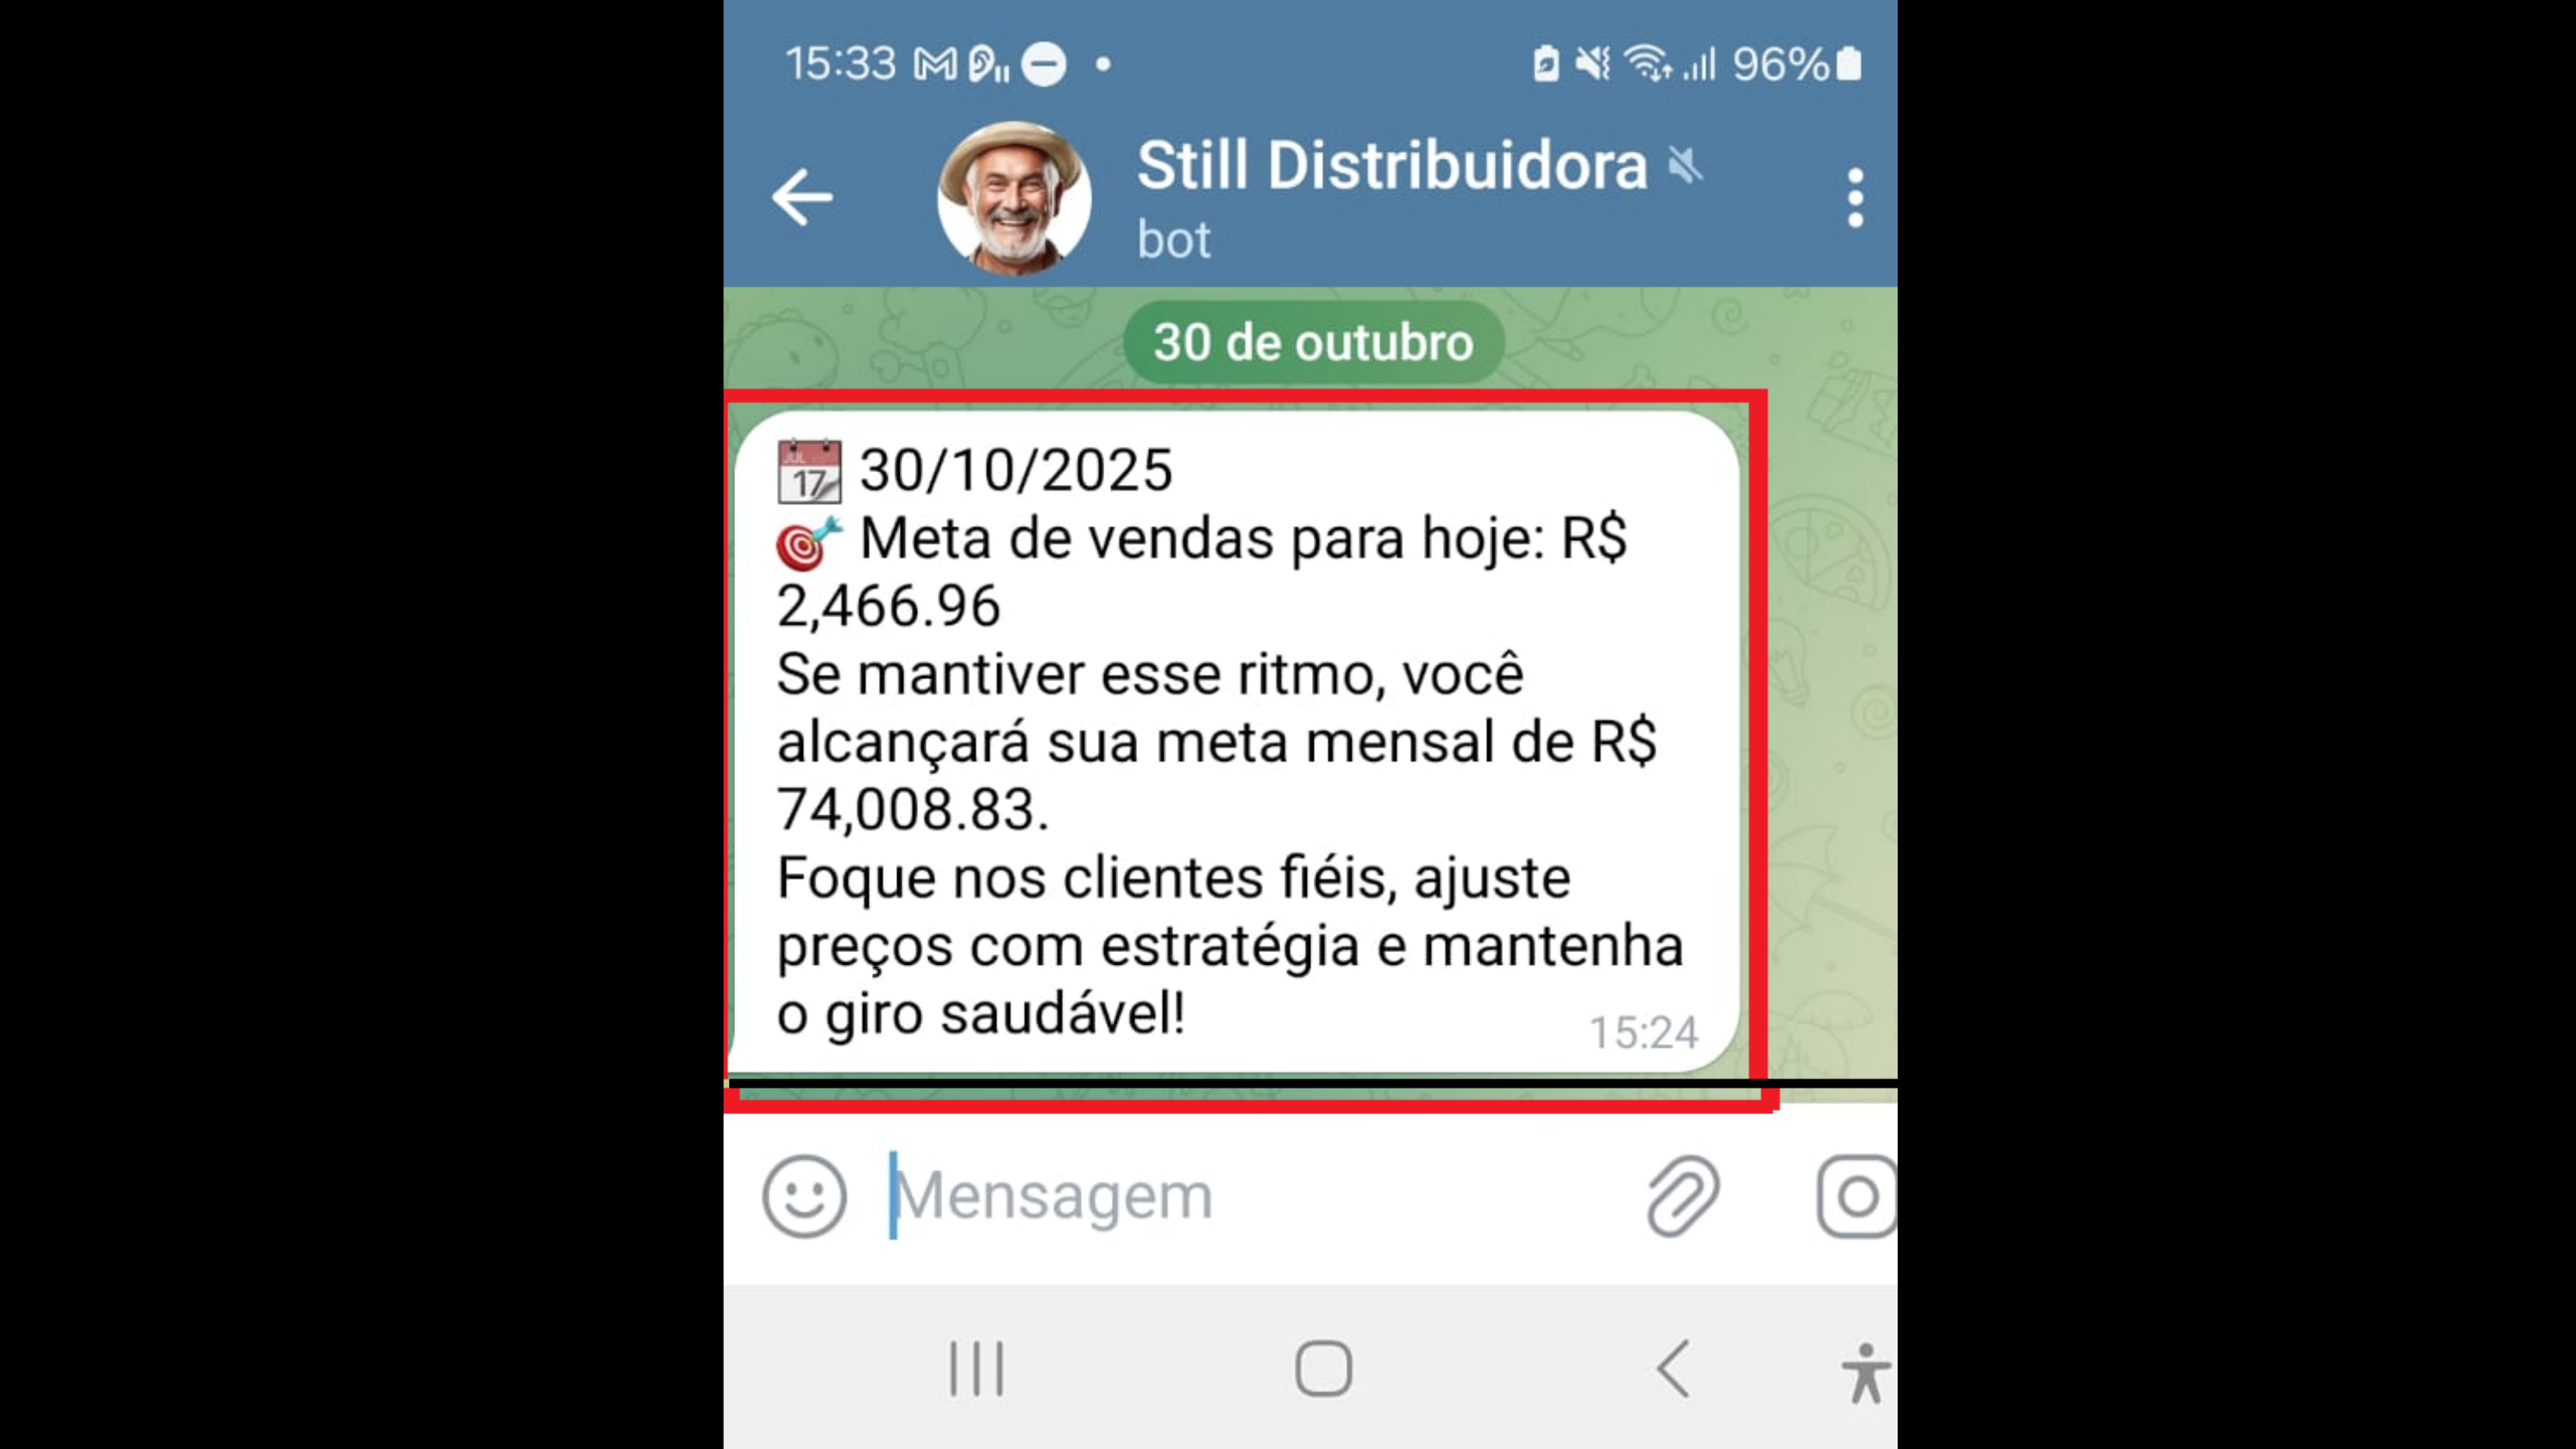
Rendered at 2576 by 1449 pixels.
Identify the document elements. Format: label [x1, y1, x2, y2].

text_box [723, 0, 1898, 1449]
